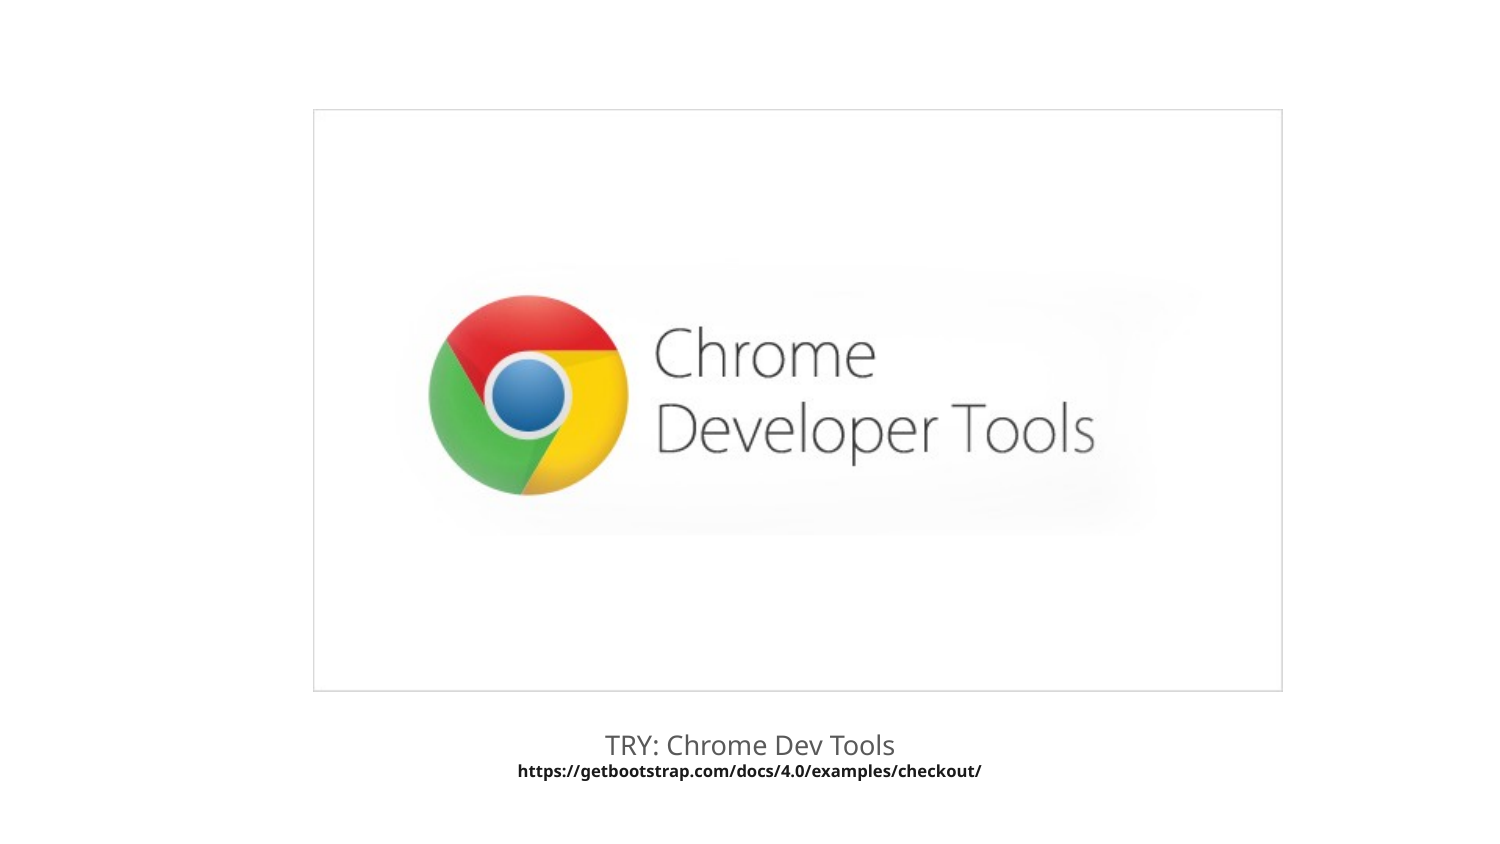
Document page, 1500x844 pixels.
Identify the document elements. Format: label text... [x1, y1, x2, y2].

picture [313, 109, 1283, 692]
list TRY: Chrome Dev Tools https://getbootstrap.com/docs/4.0/examples/checkout/ [118, 717, 1382, 793]
